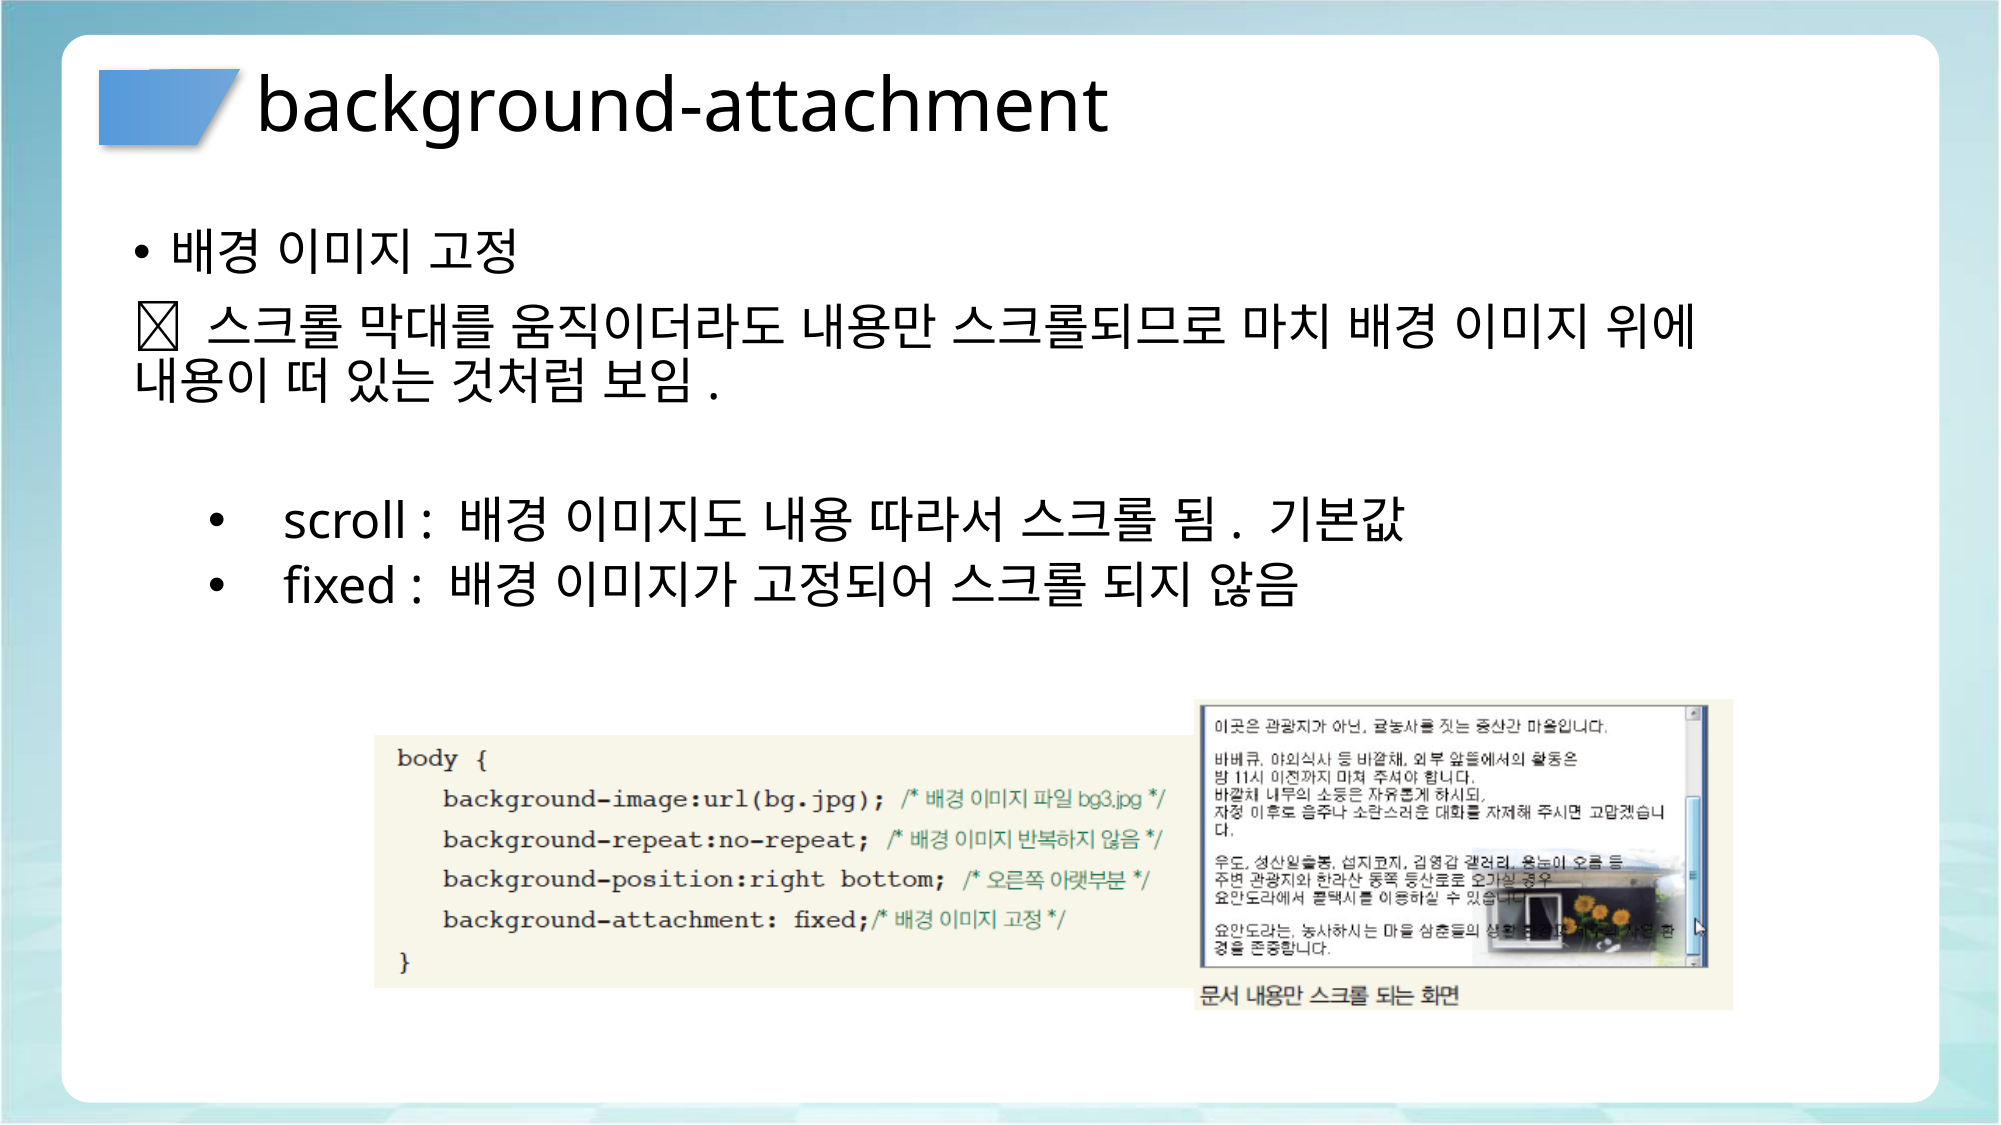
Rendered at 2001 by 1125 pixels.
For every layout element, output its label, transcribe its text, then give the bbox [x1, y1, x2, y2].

text_box 배경 이미지 고정  스크롤 막대를 움직이더라도 내용만 스크롤되므로 마치 배경 이미지 위에 내용이 떠 있는 것처럼 보임. scroll : 배경 이미지도 내용 따라서 스크롤 됨. 기본값 fixed : 배경 이미지가 고정되어 스크롤 되지 않음 [118, 220, 1809, 940]
title background-attachment [240, 49, 1809, 165]
picture [0, 0, 2001, 1125]
